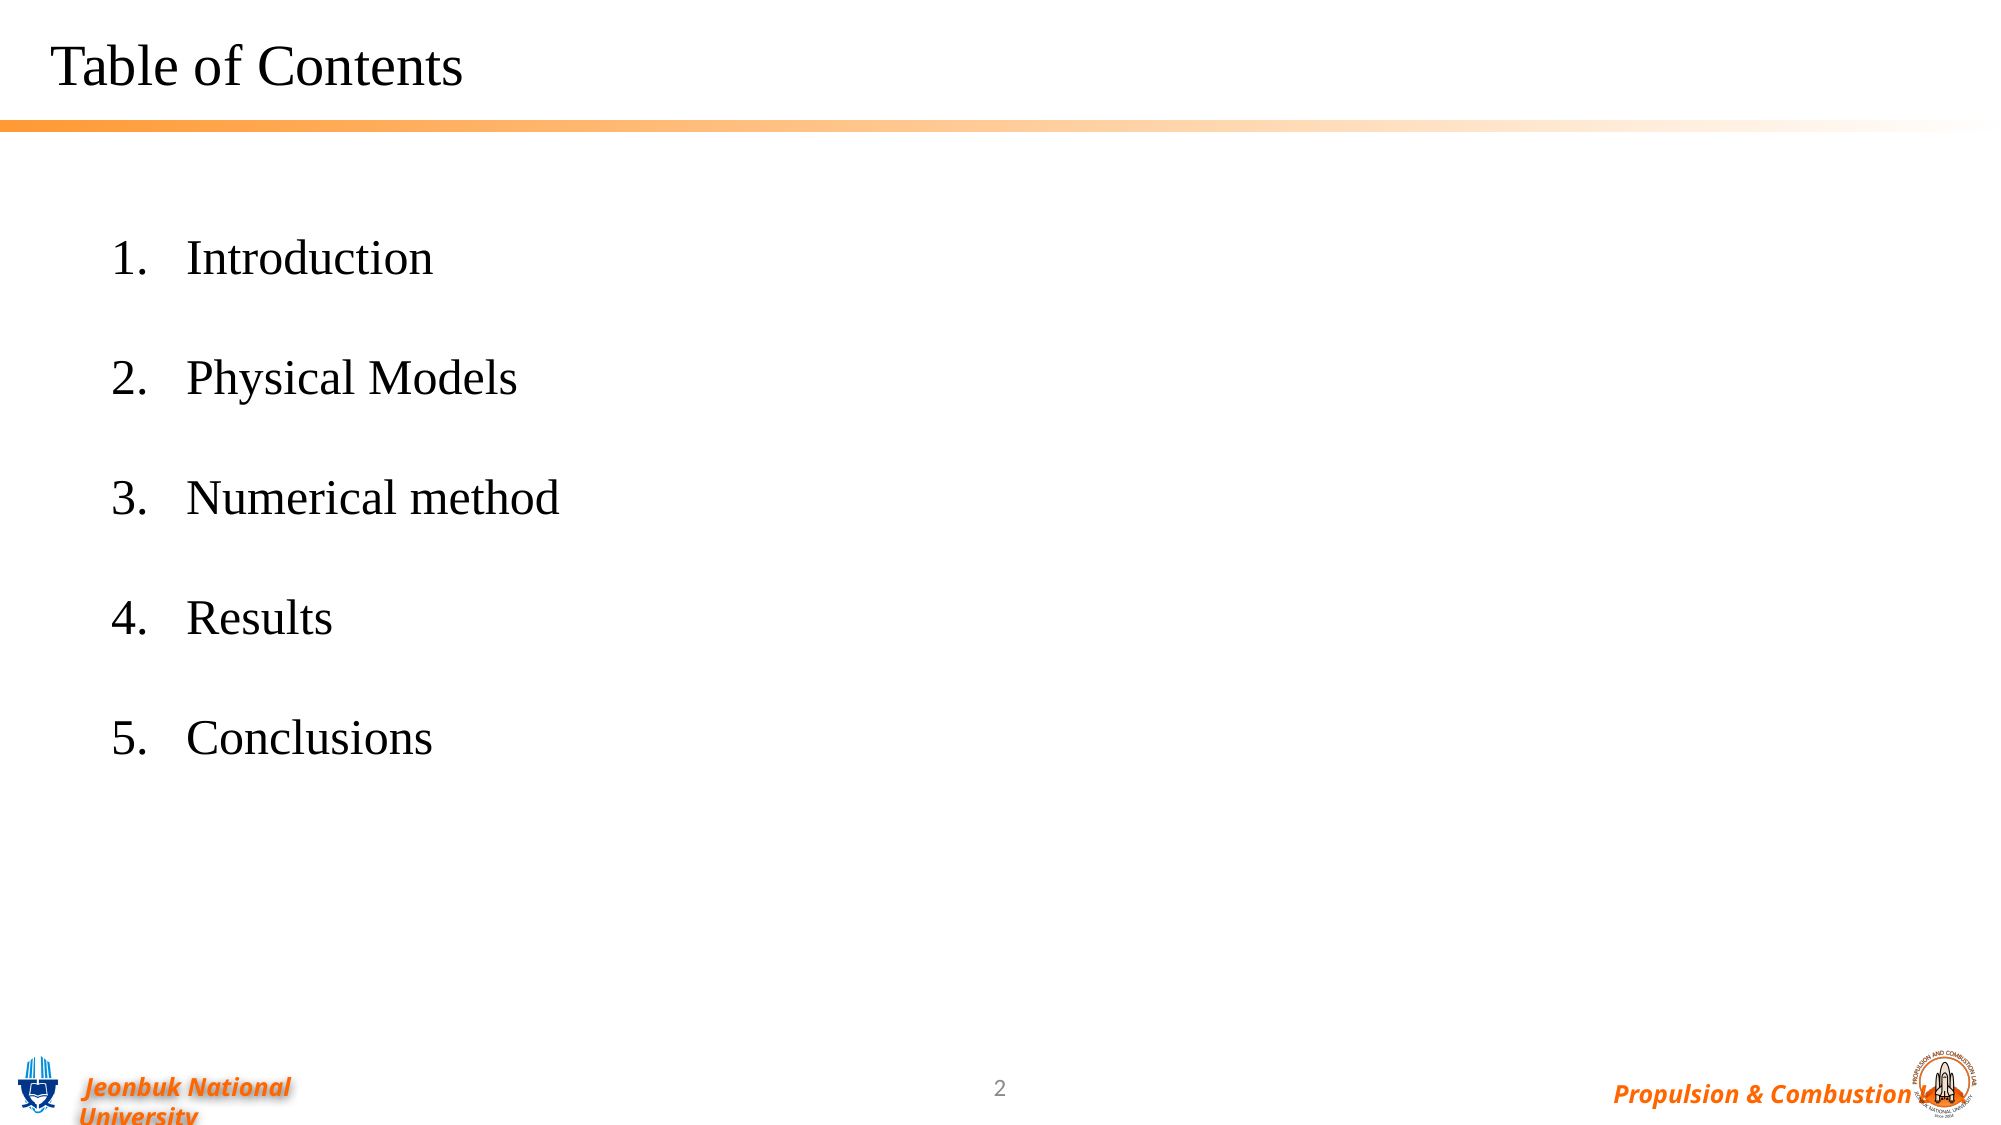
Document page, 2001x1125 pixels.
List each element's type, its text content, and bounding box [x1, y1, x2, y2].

picture [18, 1054, 58, 1116]
text_box Table of Contents [36, 19, 1348, 105]
slide_number 2 [774, 1049, 1225, 1110]
text_box Introduction Physical Models Numerical method Results Conclusions [96, 217, 1348, 833]
picture [1901, 1039, 1988, 1125]
